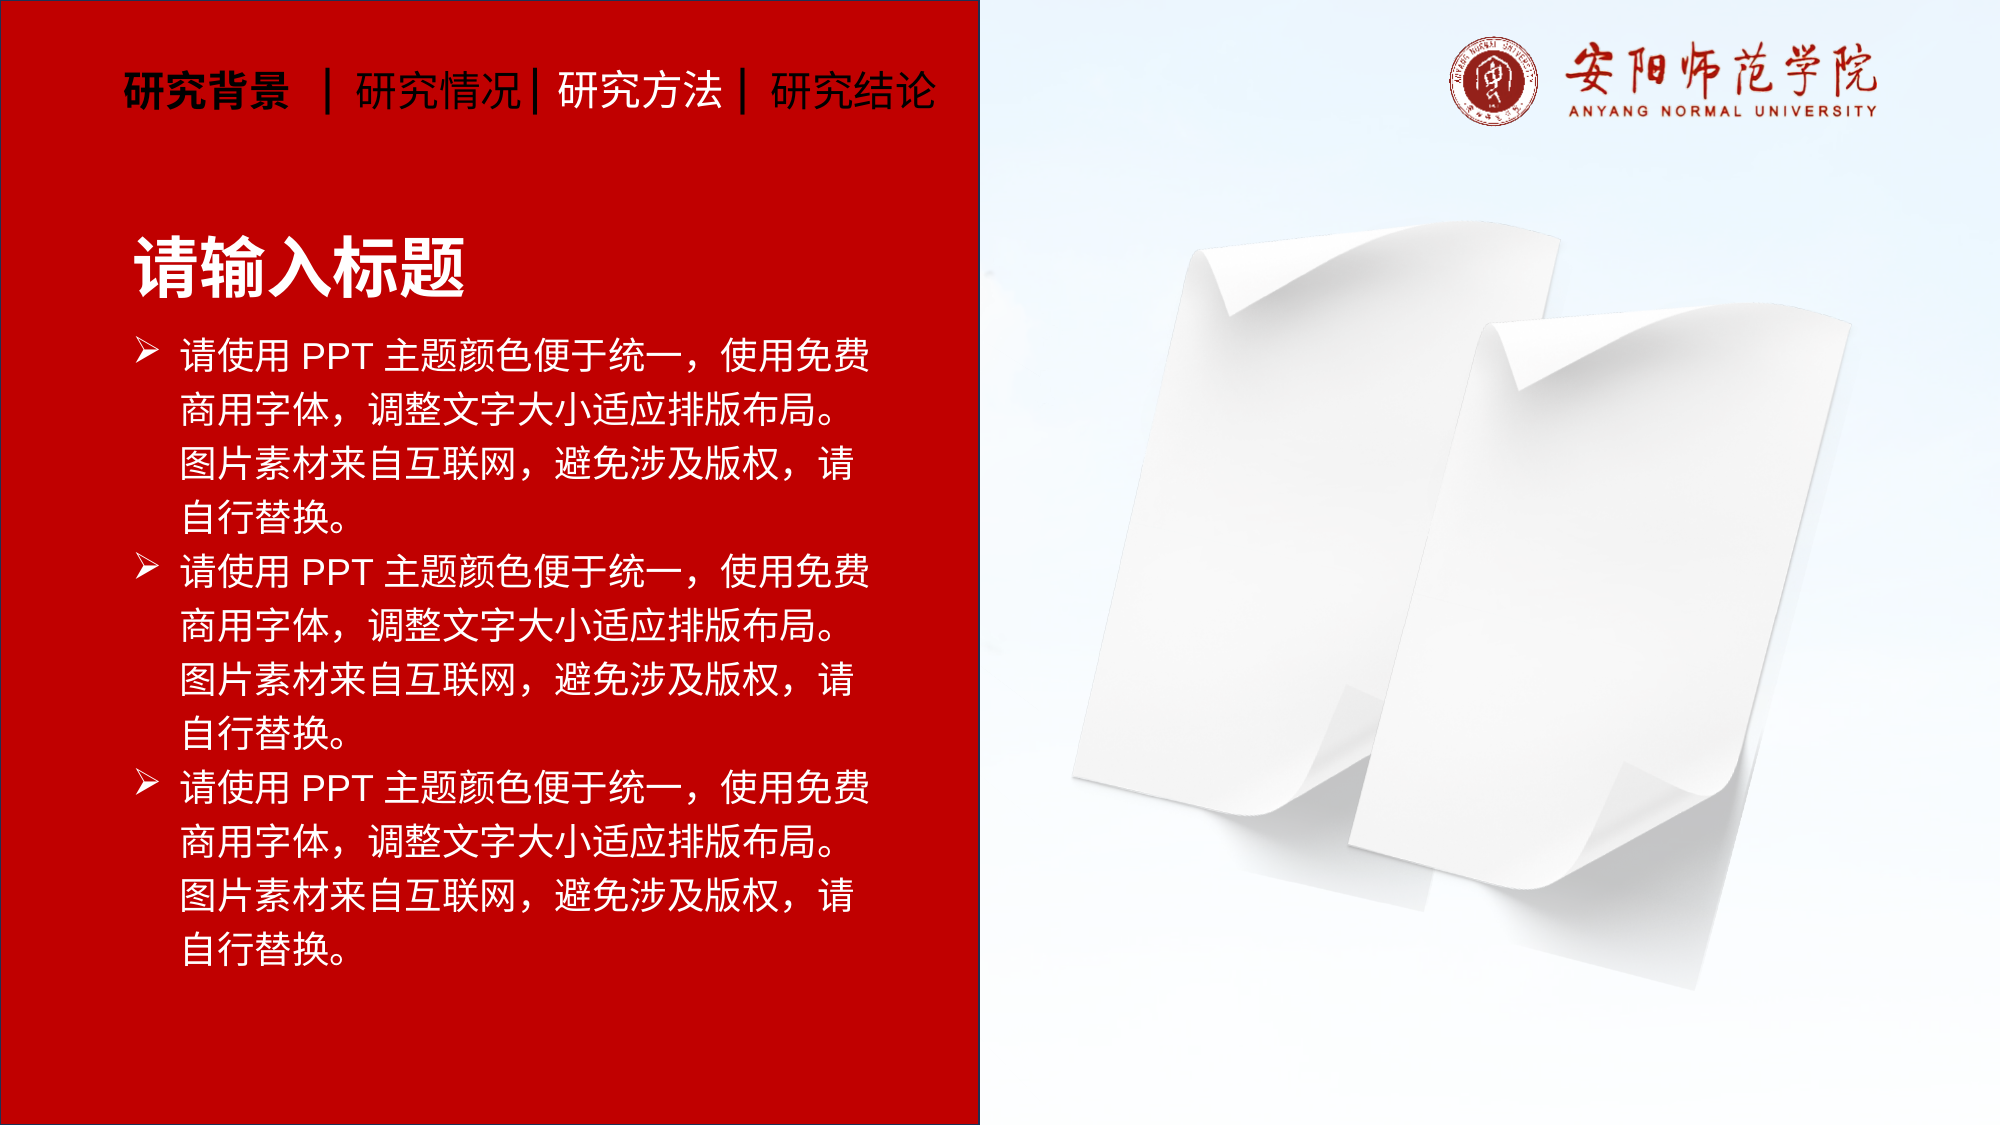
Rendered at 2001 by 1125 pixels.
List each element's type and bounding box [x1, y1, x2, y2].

text_box [108, 35, 954, 119]
text_box [1436, 29, 1877, 129]
picture [0, 0, 2000, 1125]
